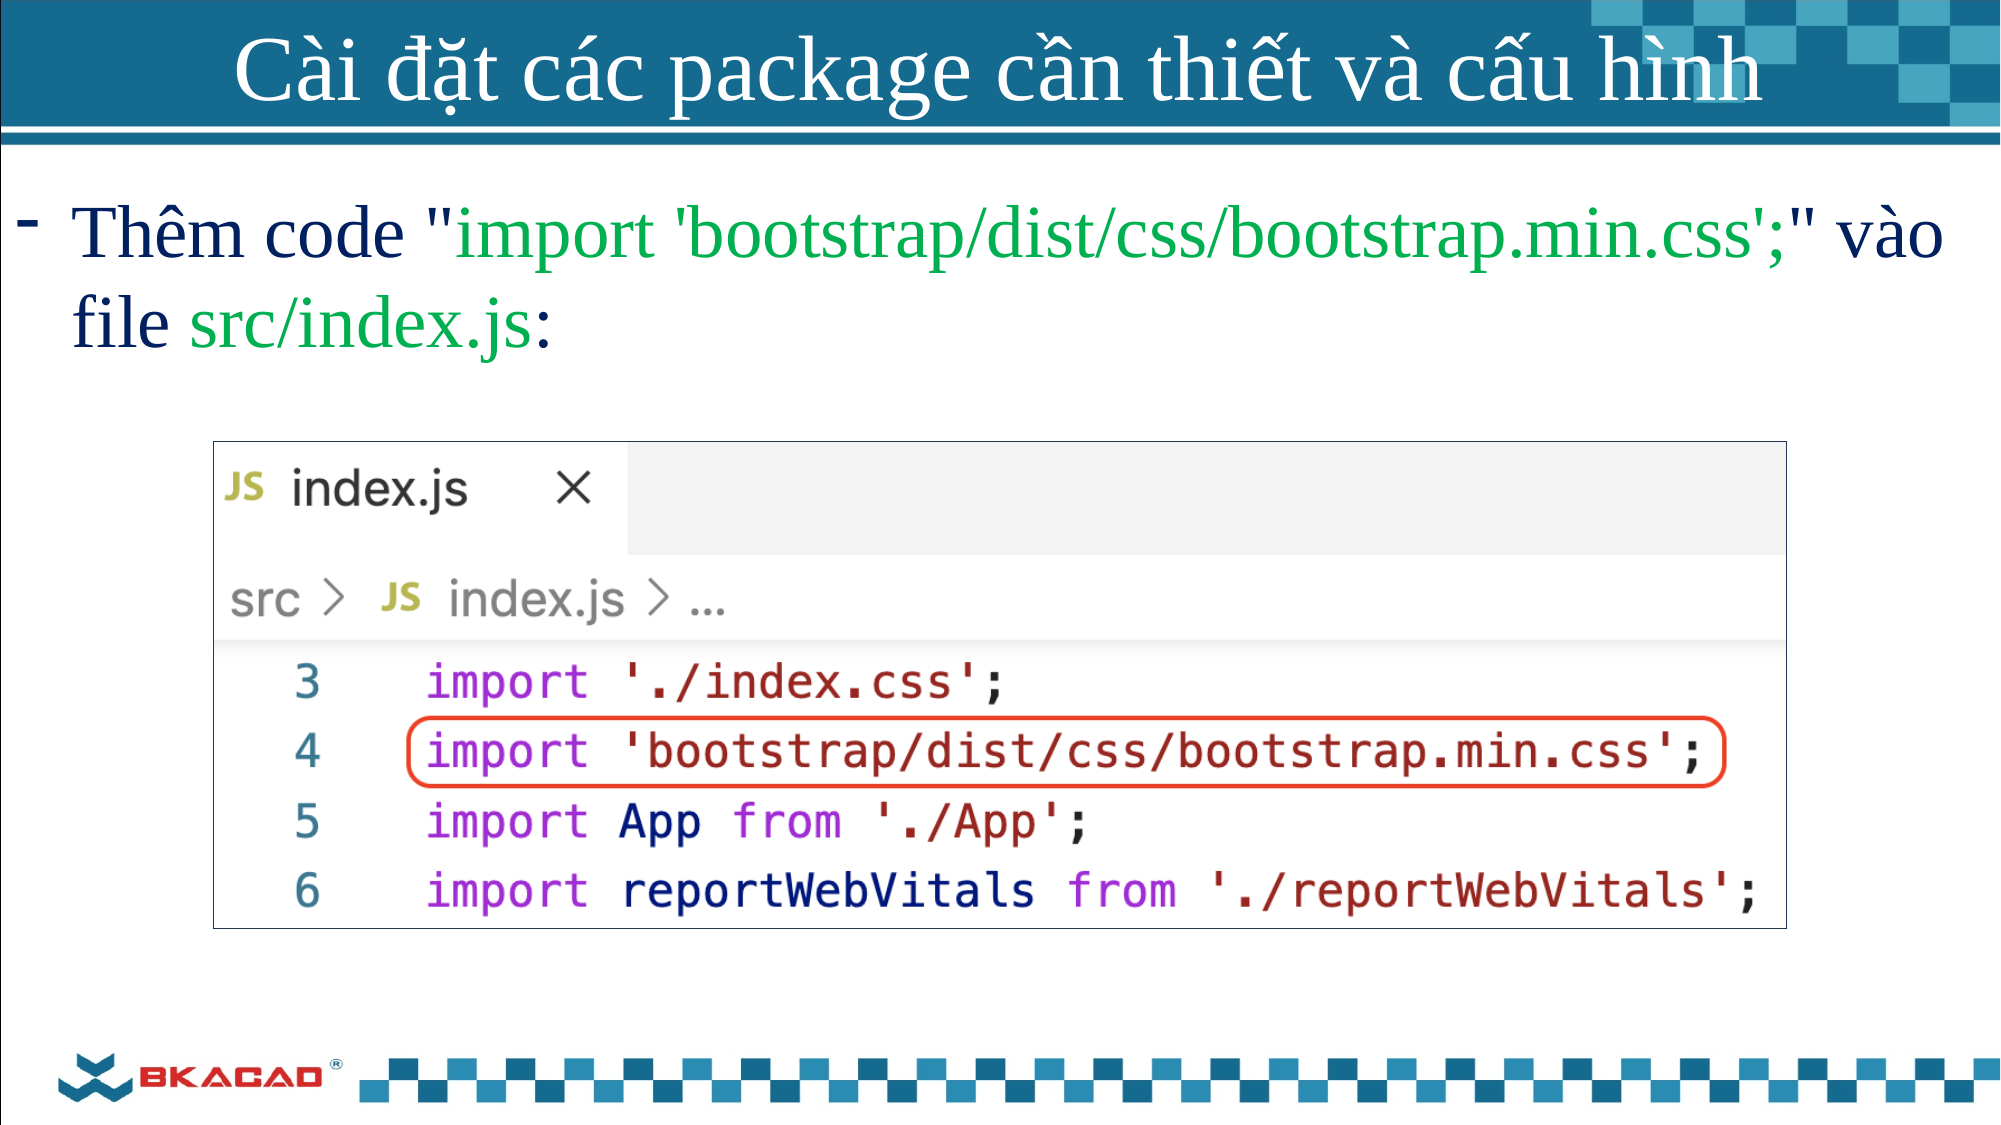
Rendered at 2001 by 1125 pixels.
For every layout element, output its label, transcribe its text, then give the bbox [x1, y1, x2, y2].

picture [0, 0, 2001, 1125]
title Cài đặt các package cần thiết và cấu hình [0, 0, 2000, 128]
list Thêm code "import 'bootstrap/dist/css/bootstrap.min.css';" vào file src/index.js: [0, 174, 2000, 394]
